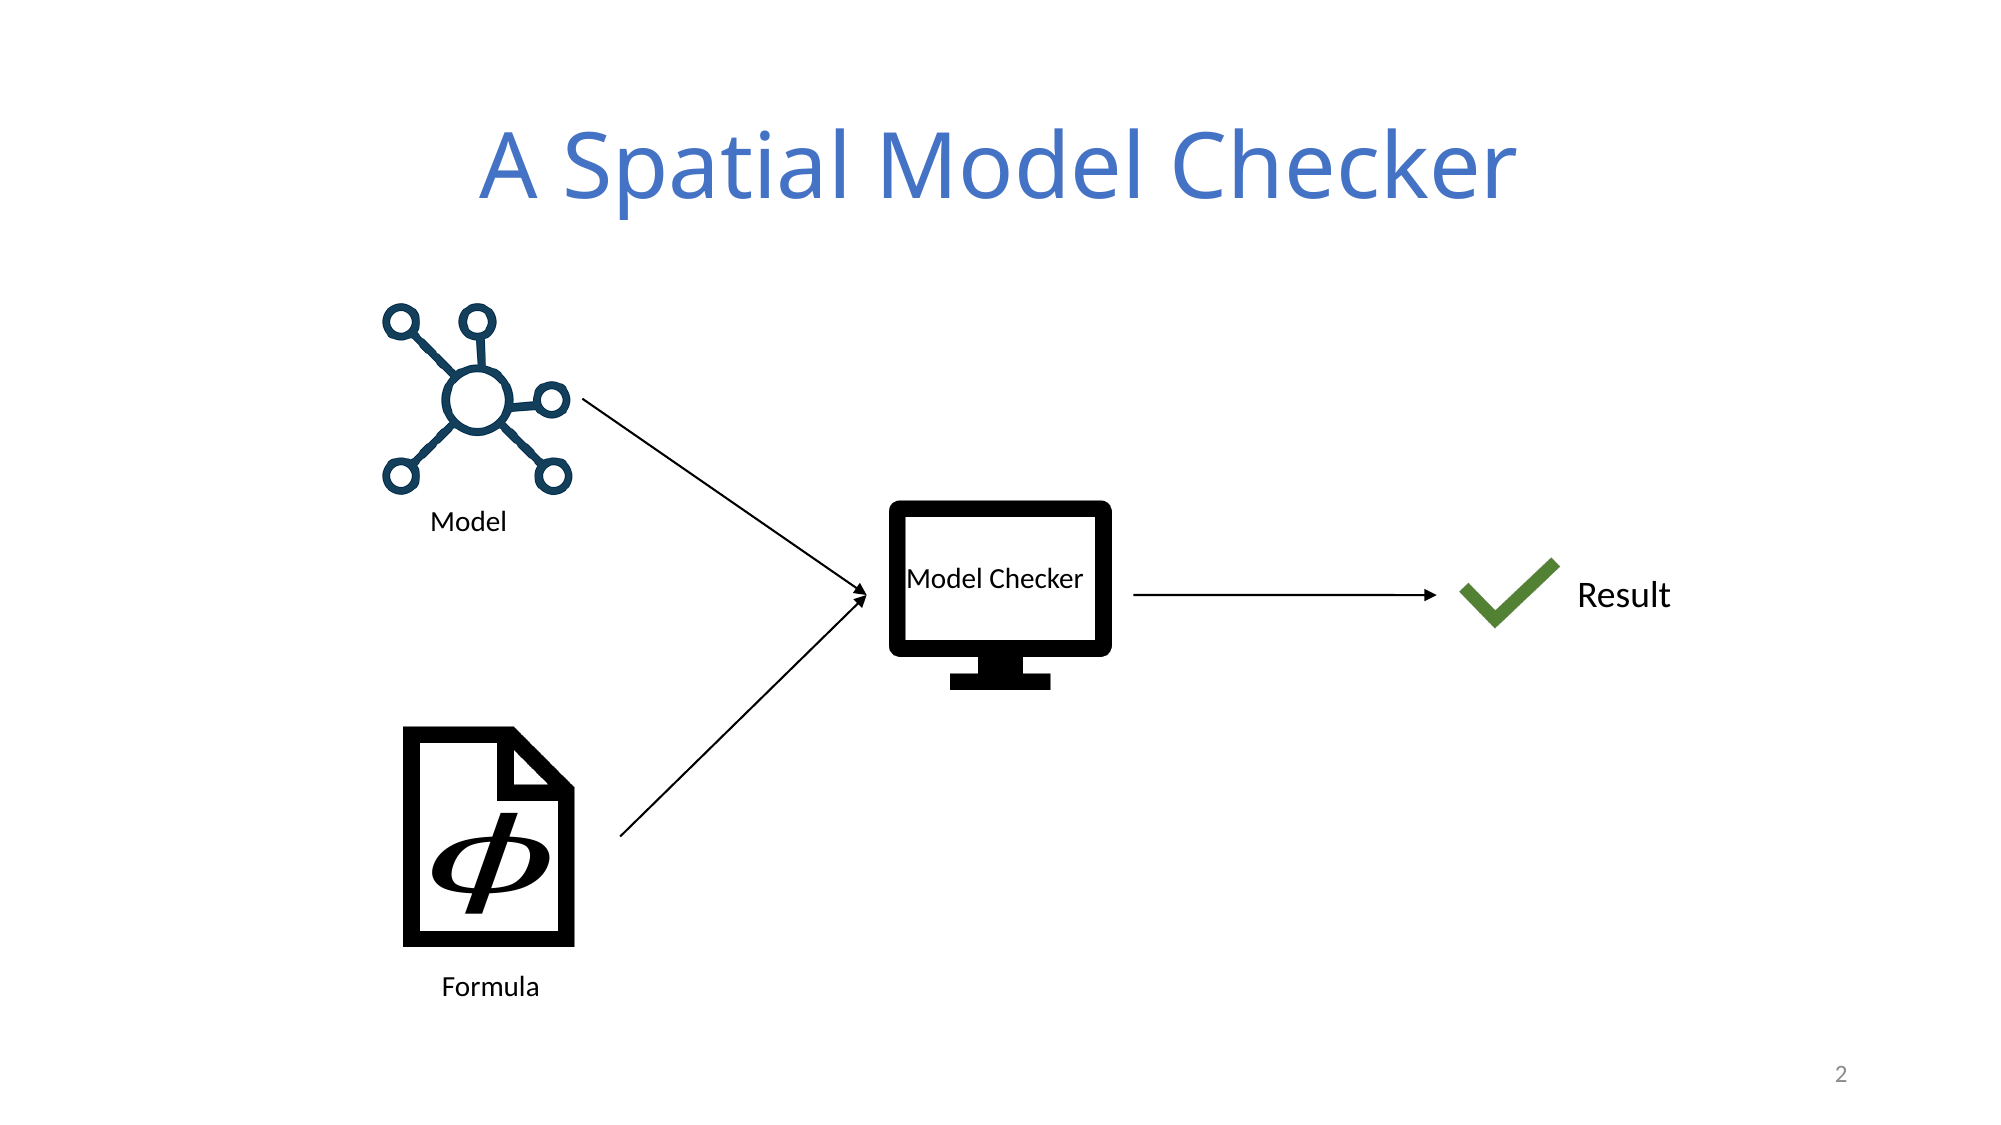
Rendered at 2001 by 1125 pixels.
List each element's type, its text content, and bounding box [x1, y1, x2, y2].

picture [356, 704, 621, 969]
picture [1457, 540, 1562, 645]
text_box Result [1562, 562, 1693, 623]
picture [866, 461, 1134, 729]
text_box Formula [427, 969, 592, 1010]
picture [371, 293, 583, 504]
text_box Model [415, 504, 582, 545]
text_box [582, 398, 867, 596]
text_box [620, 595, 867, 837]
title A Spatial Model Checker [137, 59, 1863, 278]
slide_number 2 [1412, 1042, 1863, 1103]
